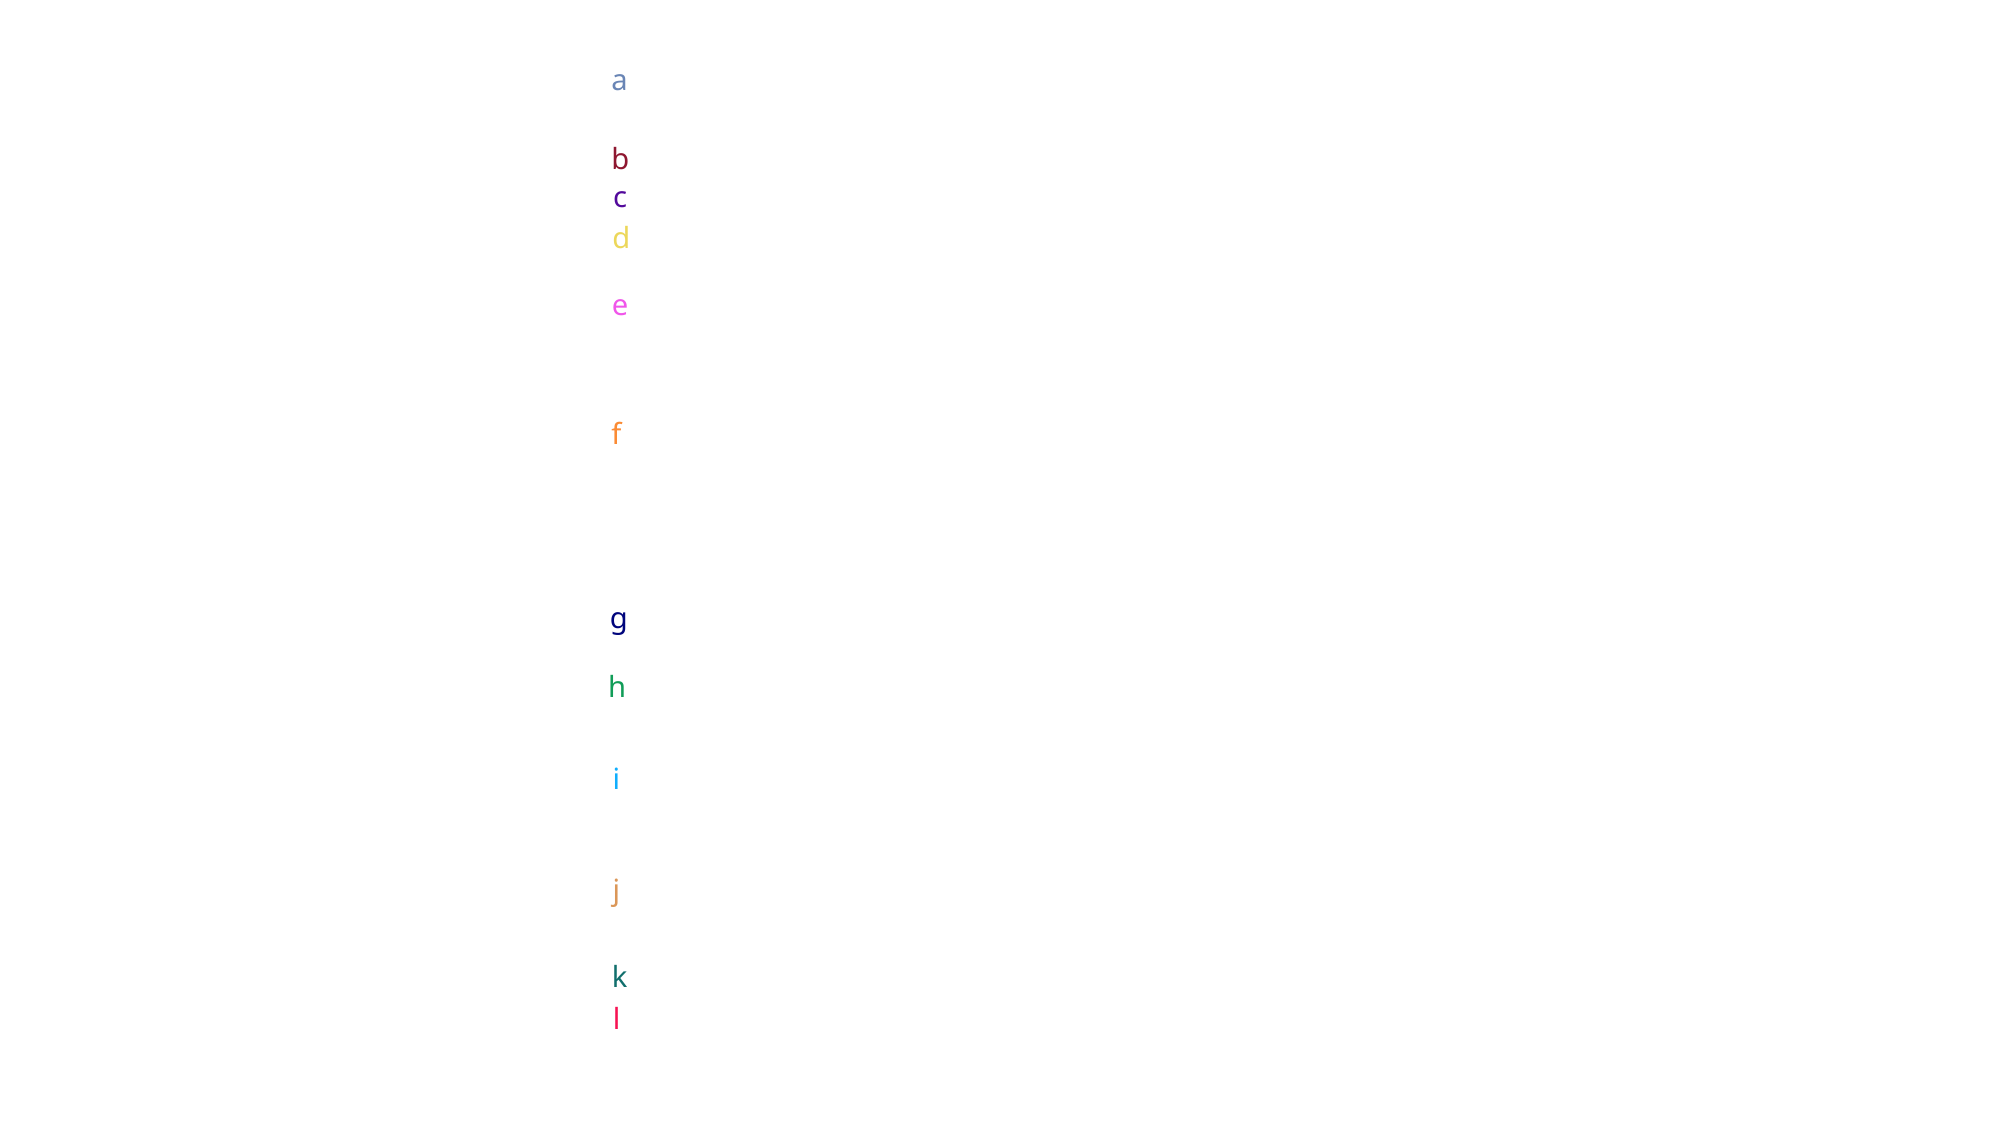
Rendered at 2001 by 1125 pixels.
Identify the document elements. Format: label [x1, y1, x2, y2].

picture [341, 10, 1041, 1088]
